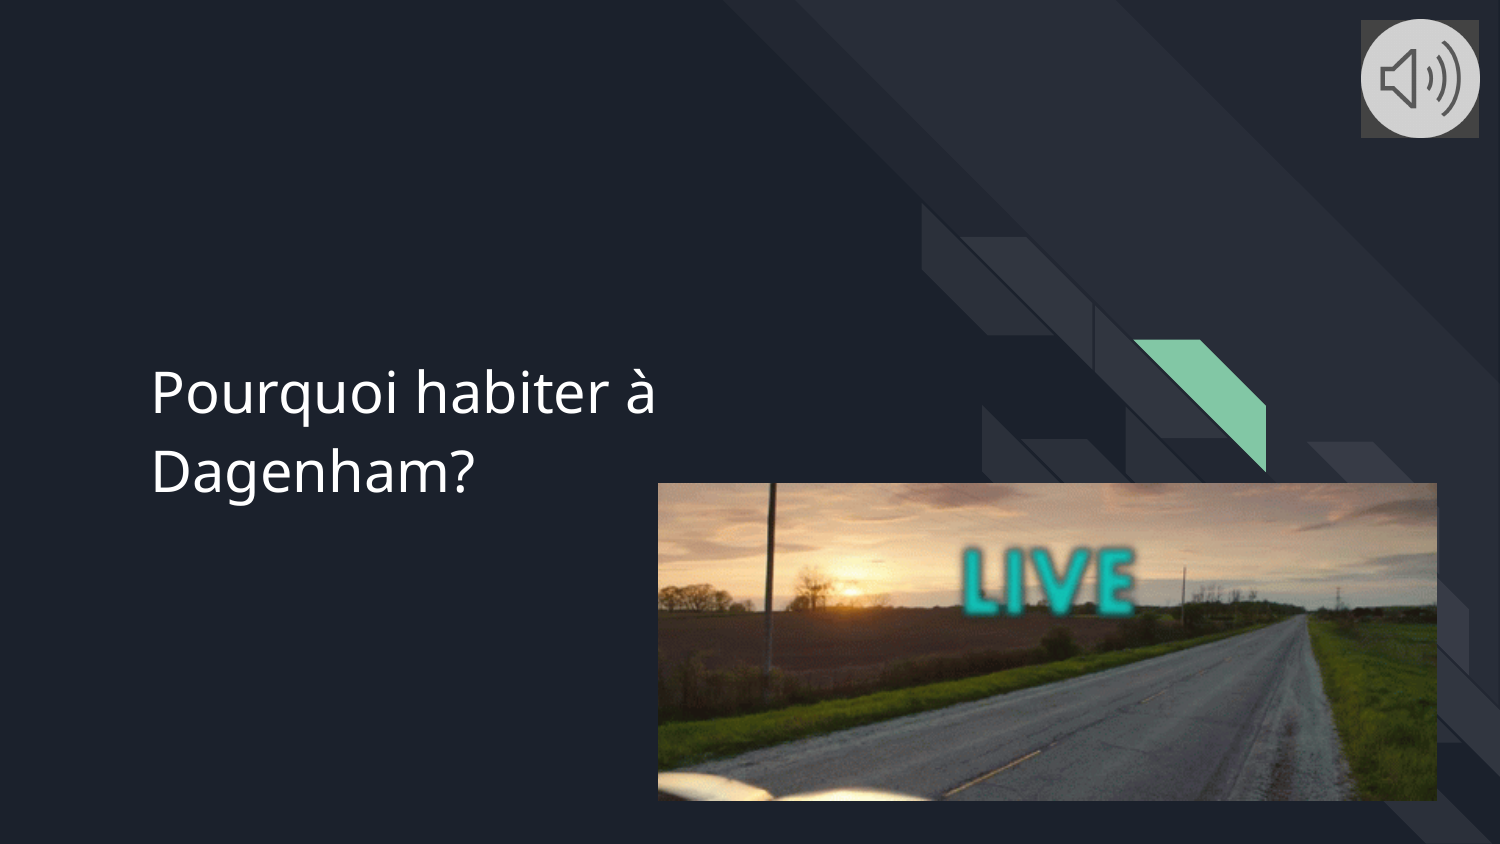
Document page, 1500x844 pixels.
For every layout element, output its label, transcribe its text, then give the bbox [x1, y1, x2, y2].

title Pourquoi habiter à Dagenham? [135, 336, 888, 526]
picture [1360, 18, 1481, 140]
picture [658, 483, 1438, 802]
